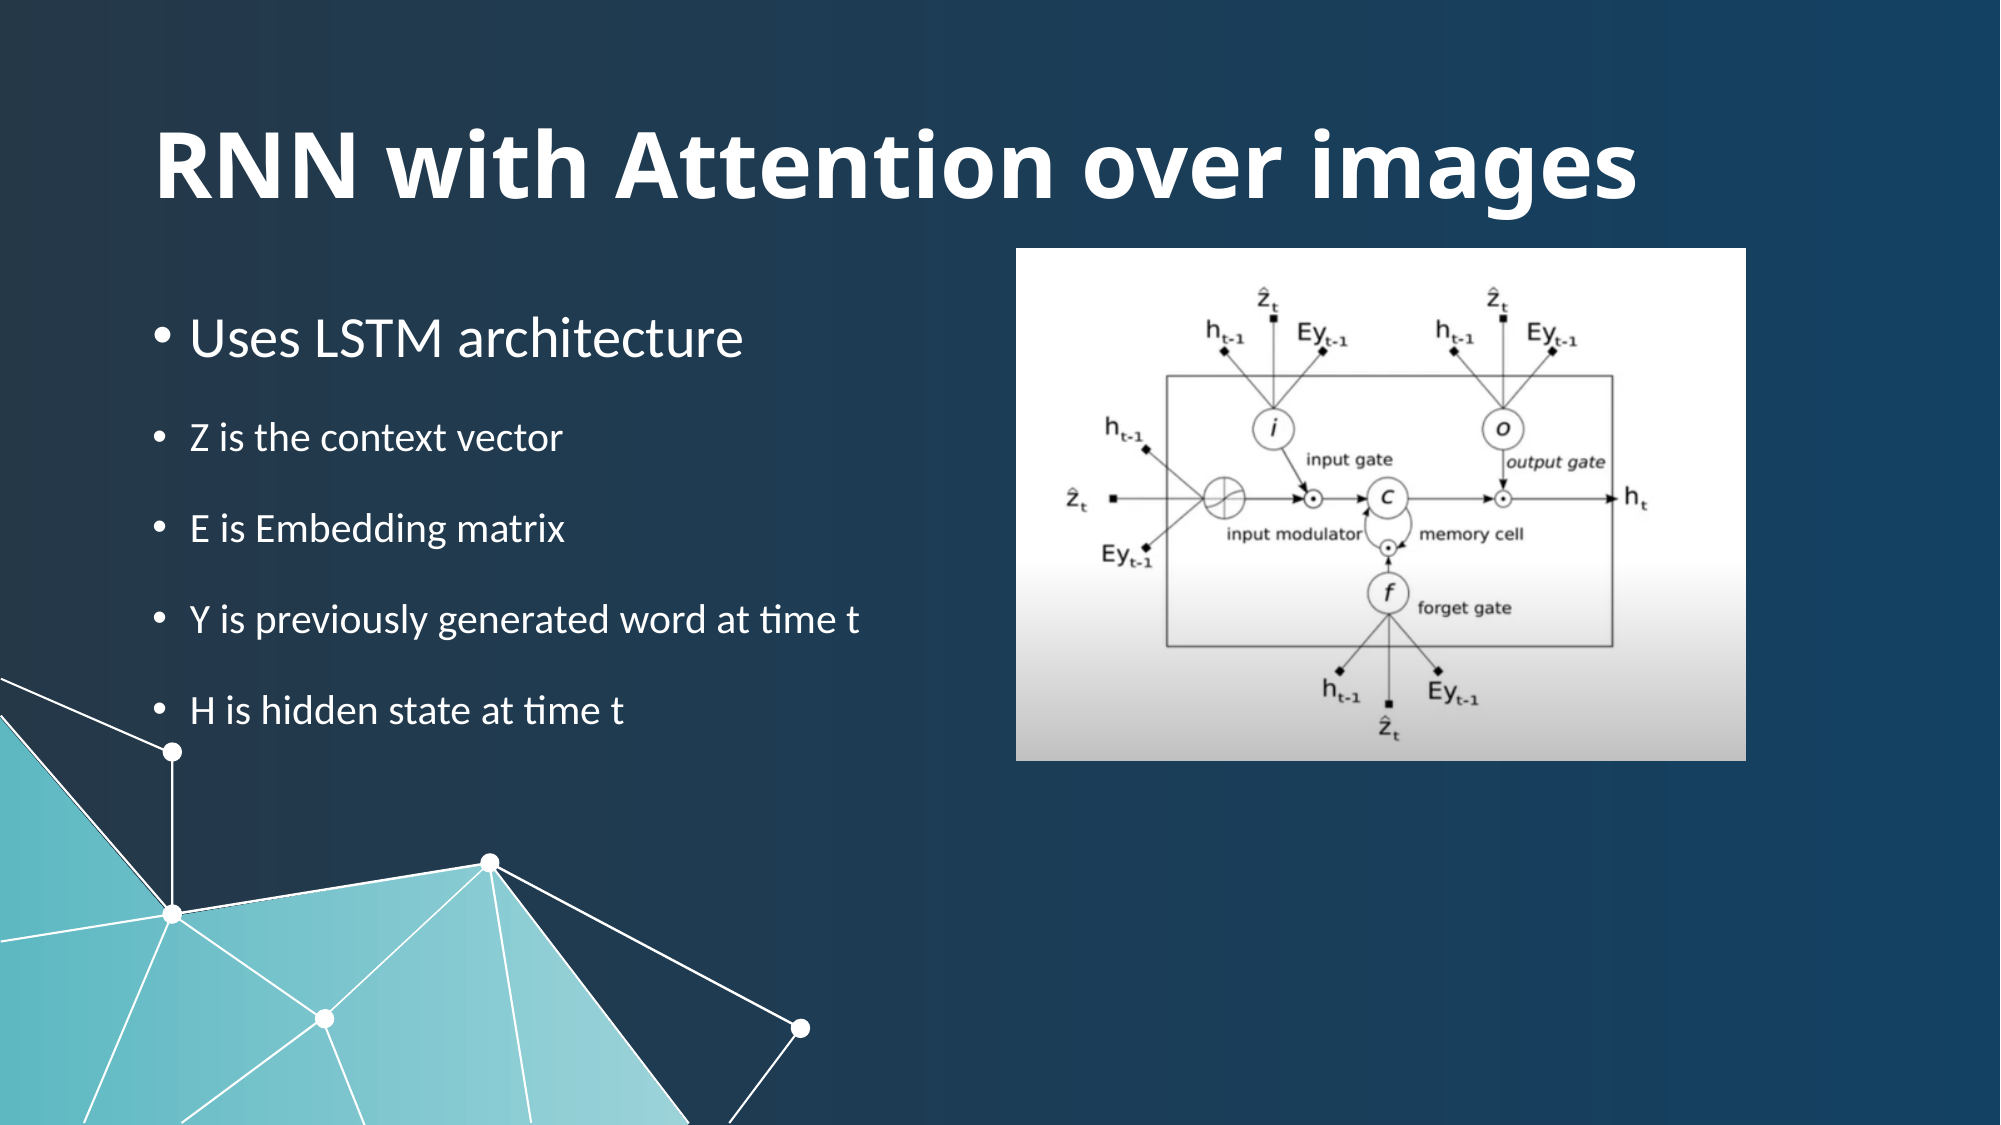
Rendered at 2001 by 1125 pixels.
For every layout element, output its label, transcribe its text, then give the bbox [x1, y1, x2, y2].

picture [1016, 248, 1746, 762]
list Uses LSTM architecture Z is the context vector E is Embedding matrix Y is previously generated word at time t H is hidden state at time t [137, 299, 1329, 851]
title RNN with Attention over images [137, 59, 1863, 278]
